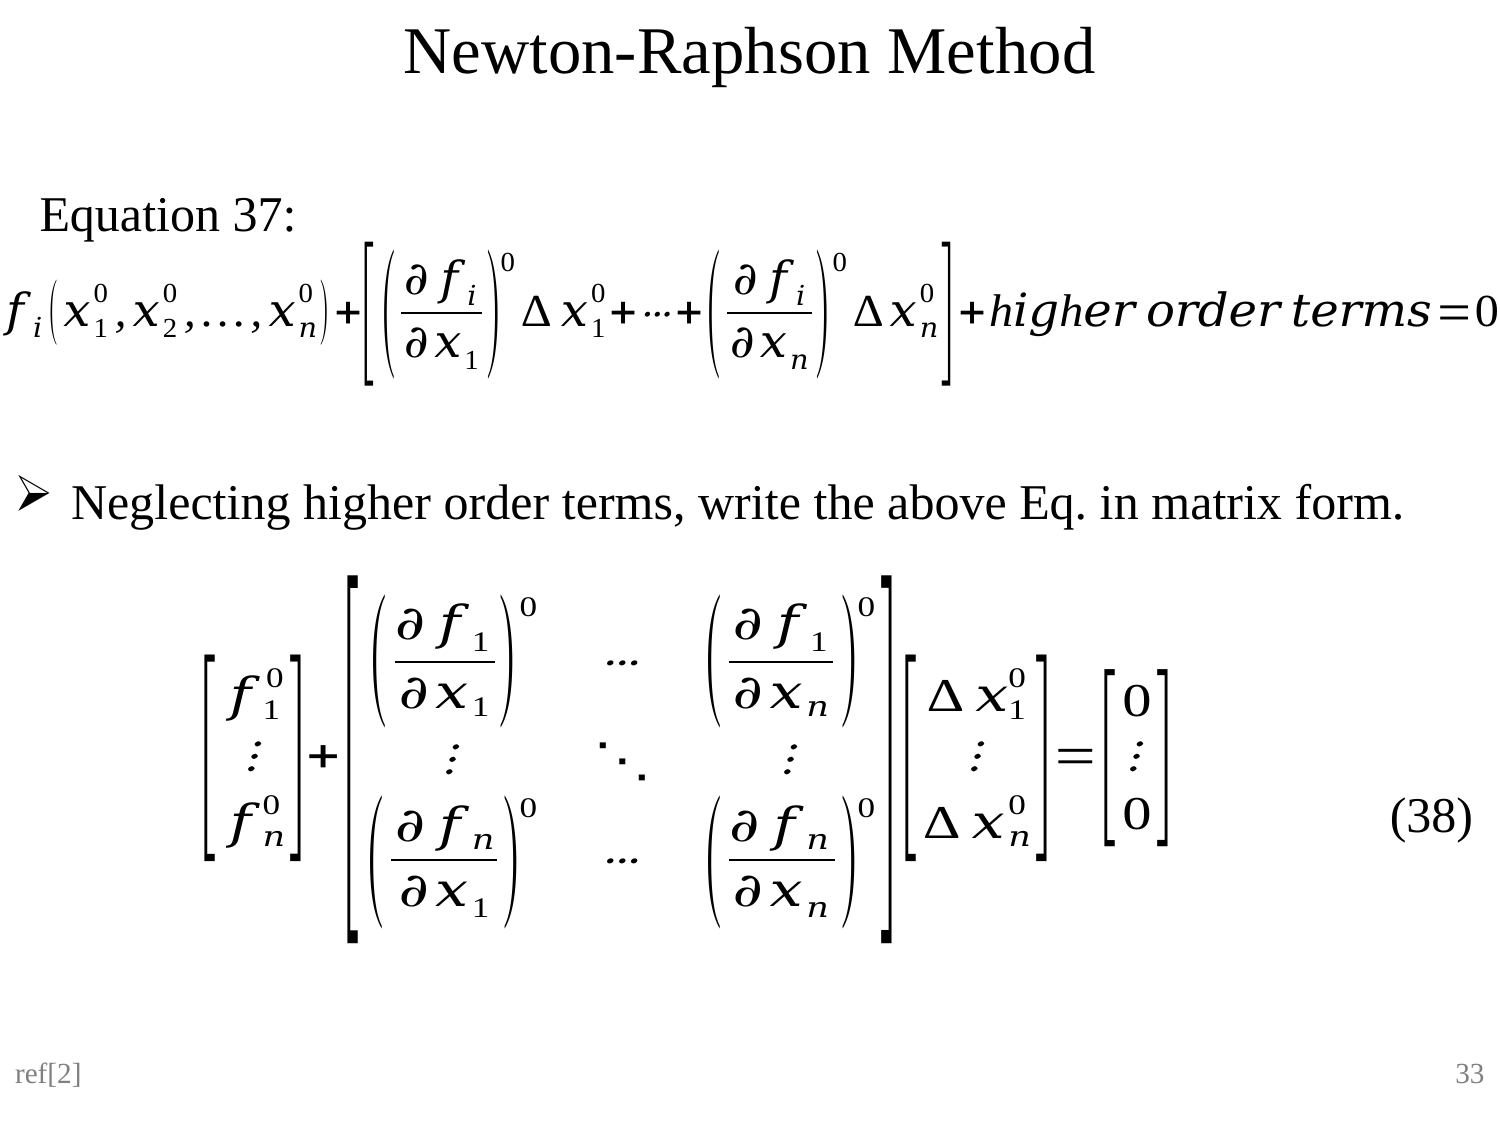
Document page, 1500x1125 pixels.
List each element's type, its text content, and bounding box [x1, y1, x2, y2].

text_box Newton-Raphson Method [74, 0, 1425, 125]
text_box (38) [1374, 774, 1500, 850]
text_box Equation 37: [24, 174, 313, 249]
text_box Neglecting higher order terms, write the above Eq. in matrix form. [0, 462, 1500, 538]
footer ref[2] [0, 1046, 475, 1125]
slide_number 33 [1149, 1046, 1500, 1125]
